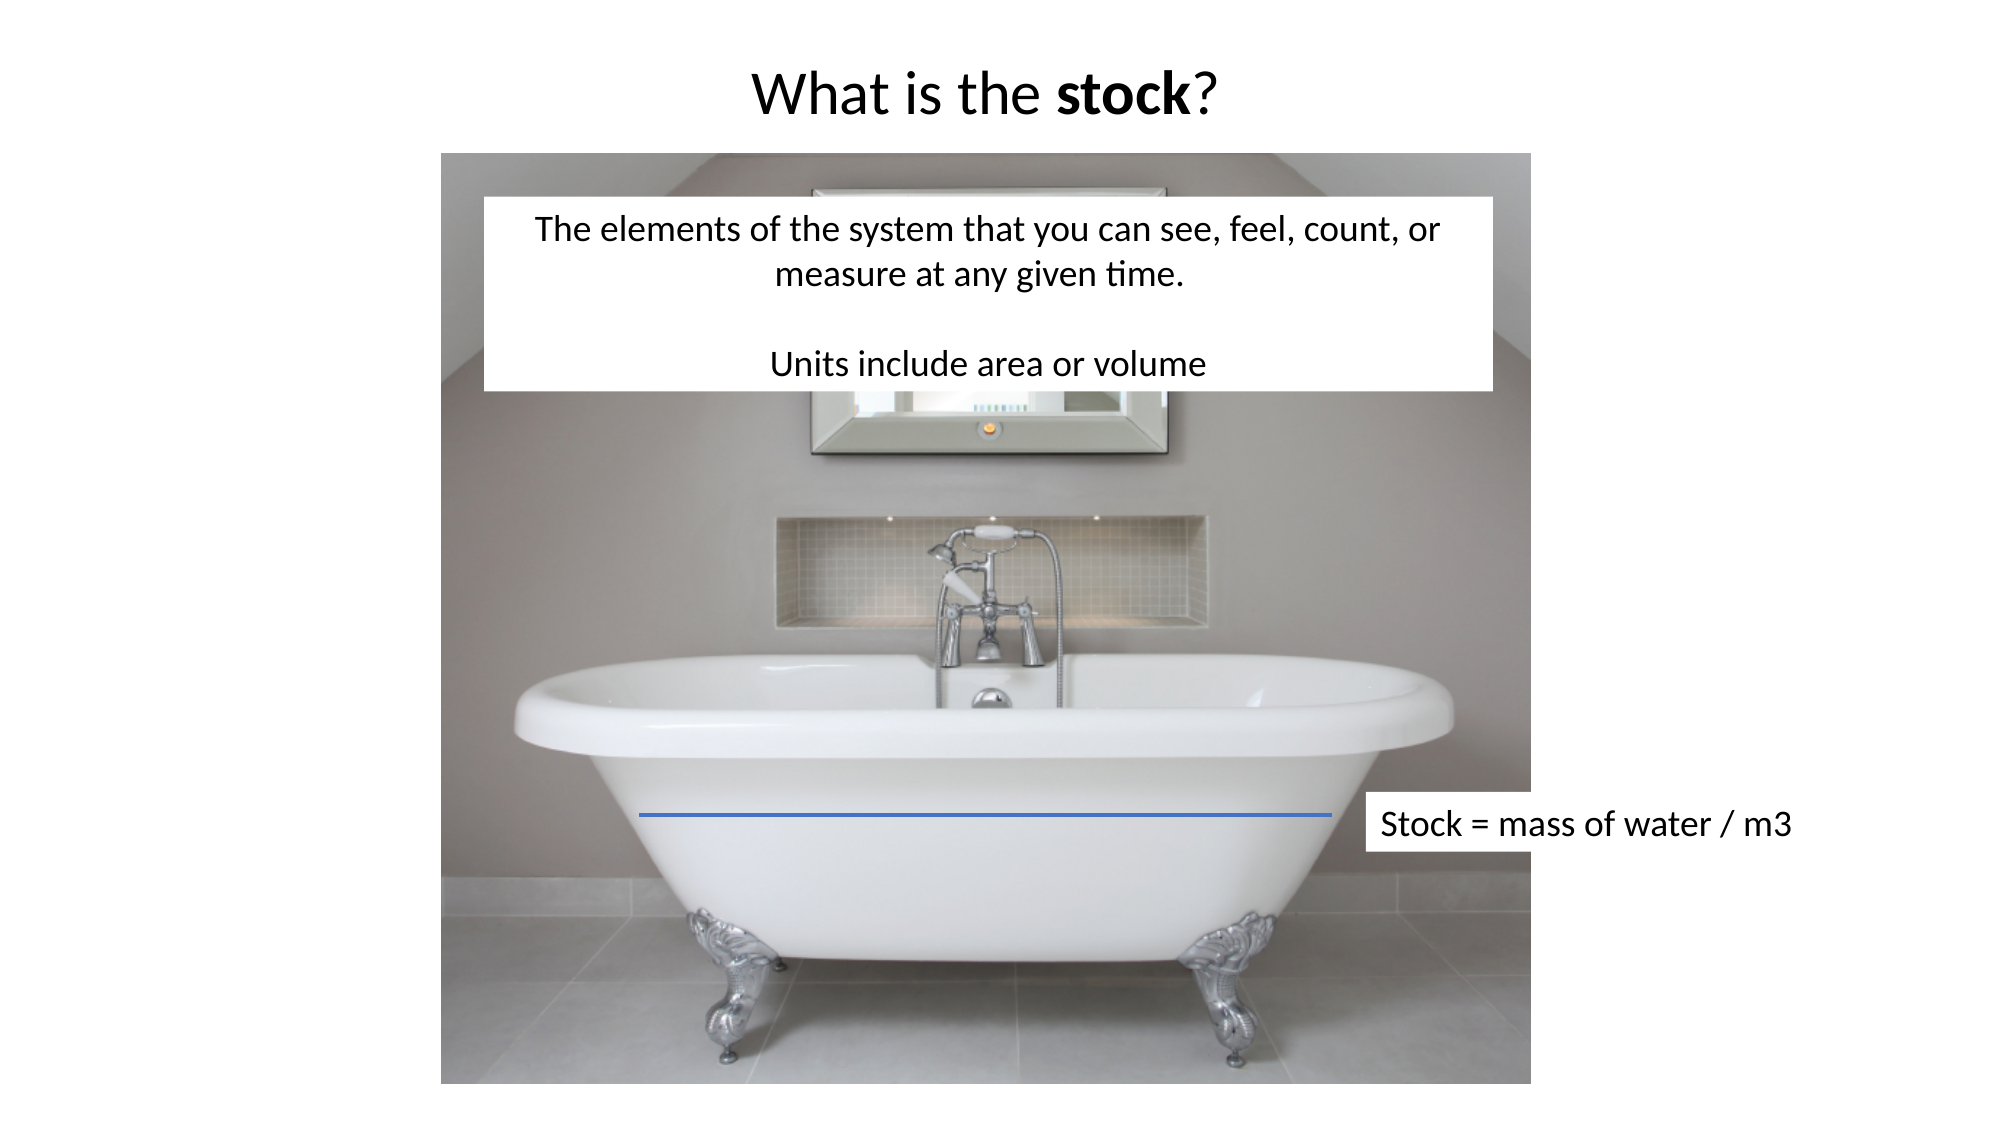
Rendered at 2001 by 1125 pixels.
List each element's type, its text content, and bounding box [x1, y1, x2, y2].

picture [441, 153, 1531, 1084]
text_box What is the stock? [736, 44, 1236, 135]
text_box Stock = mass of water / m3 [1531, 791, 1808, 852]
